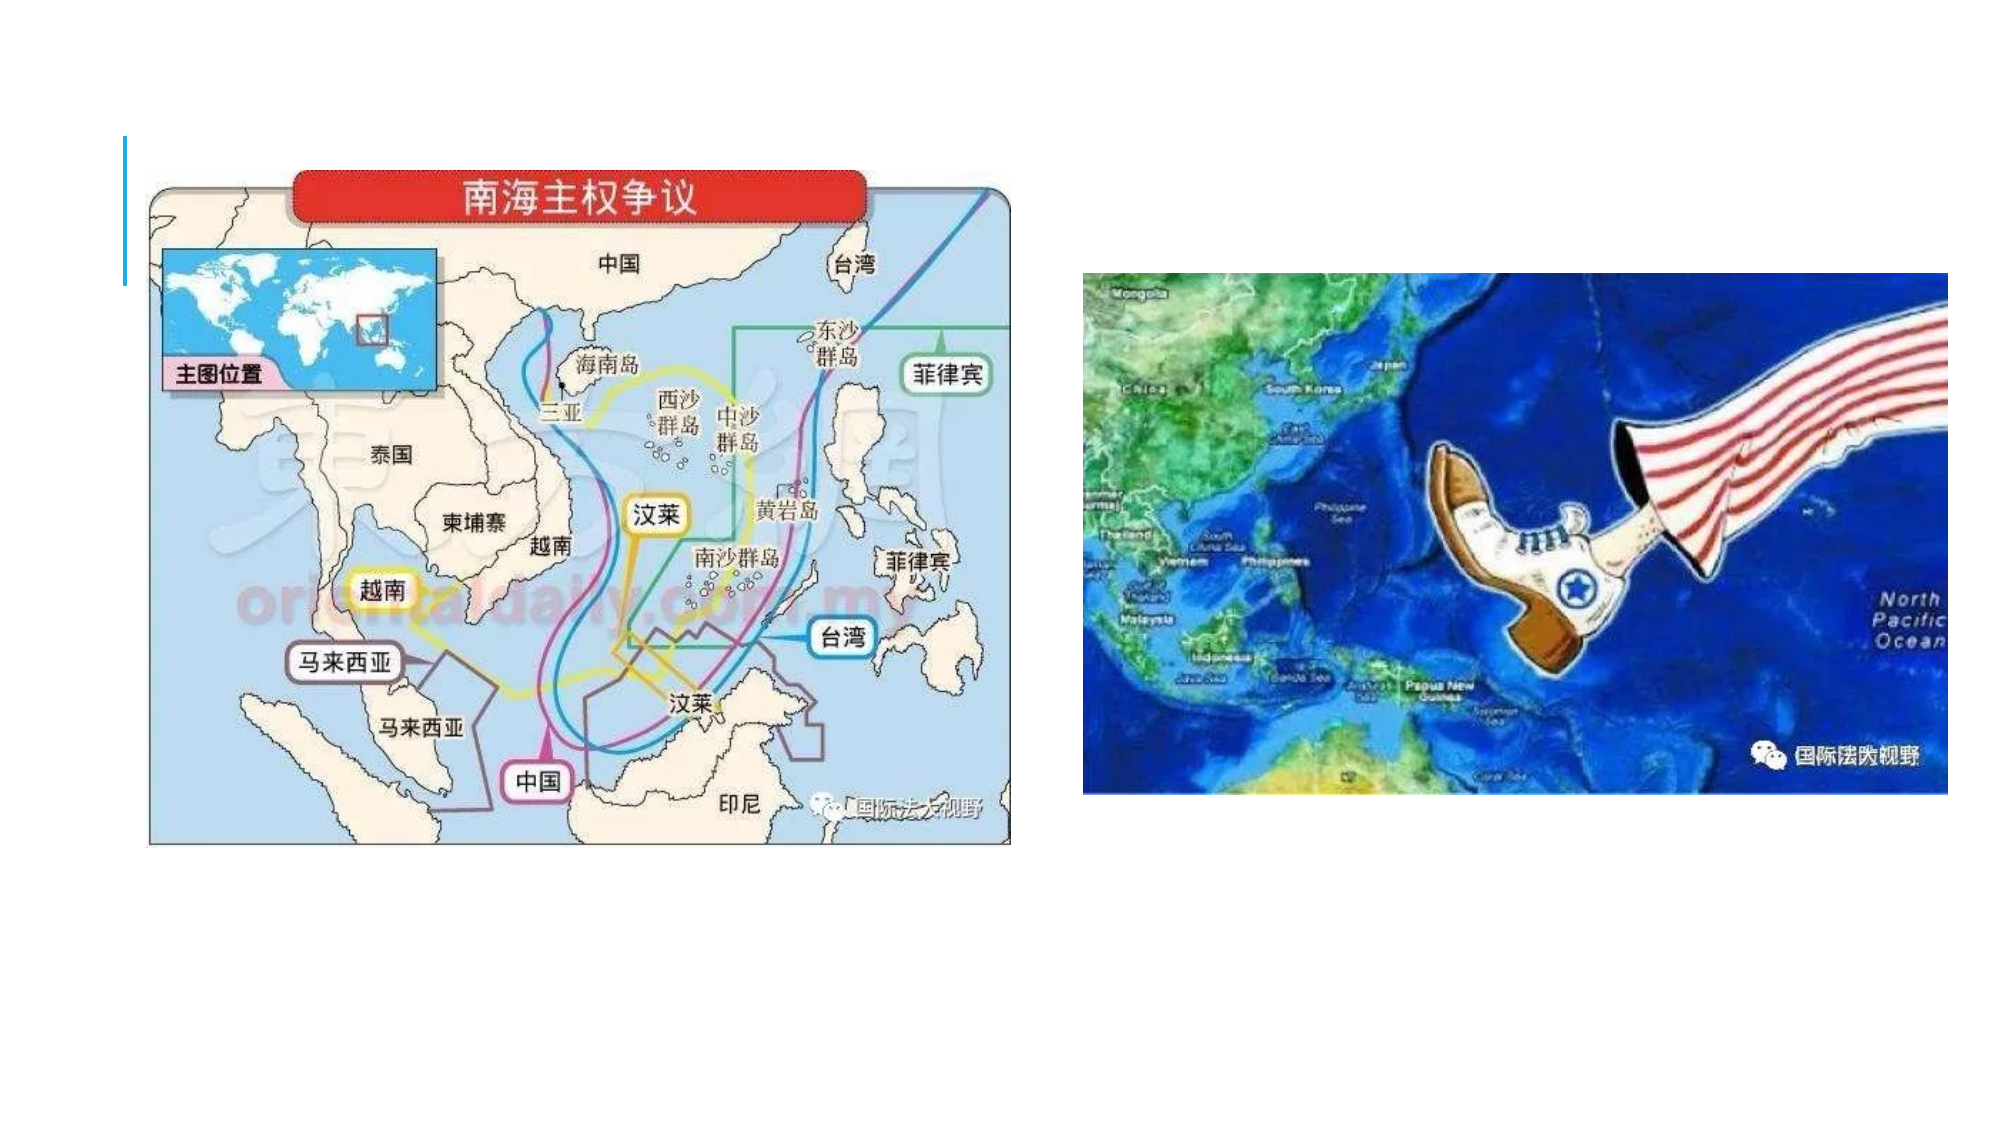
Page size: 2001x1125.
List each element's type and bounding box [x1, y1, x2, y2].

picture [145, 169, 1011, 848]
picture [1082, 273, 1948, 795]
